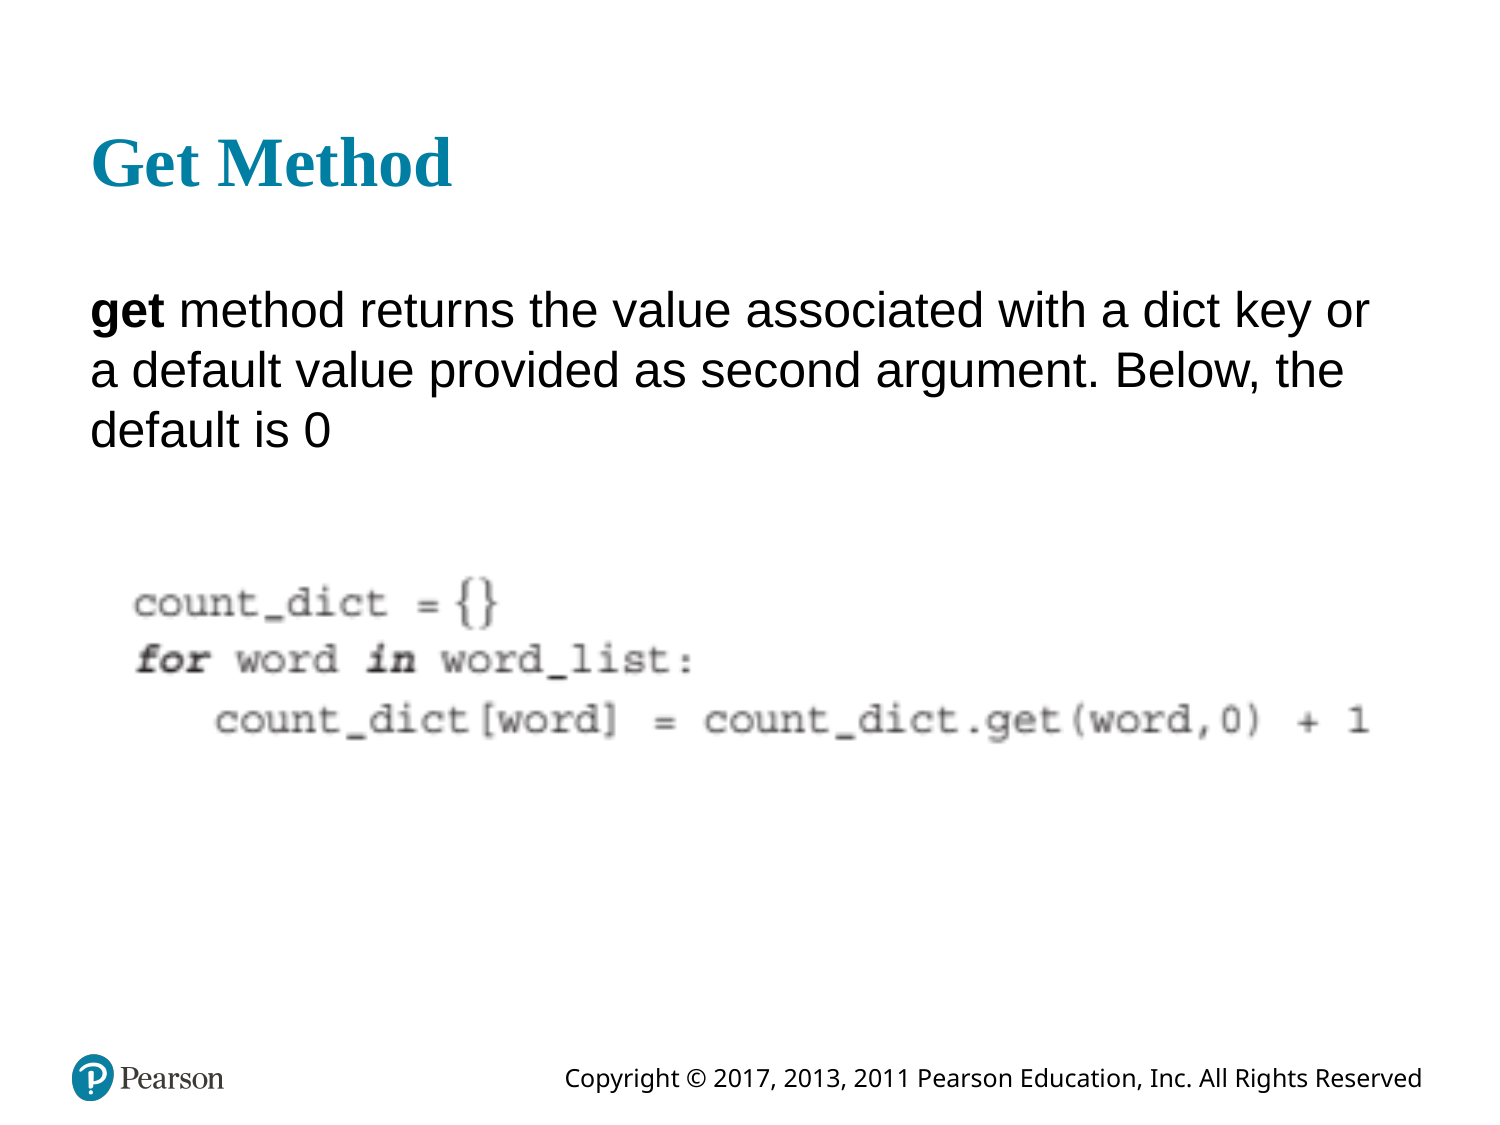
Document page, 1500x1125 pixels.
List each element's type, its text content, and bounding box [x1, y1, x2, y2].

list get method returns the value associated with a dict key or a default value provided as second argument. Below, the default is 0 [75, 262, 1425, 477]
picture [72, 1087, 83, 1101]
picture [120, 571, 1380, 766]
picture [98, 1054, 224, 1101]
picture [72, 1054, 88, 1070]
picture [80, 1063, 106, 1088]
title Get Method [75, 35, 1425, 216]
